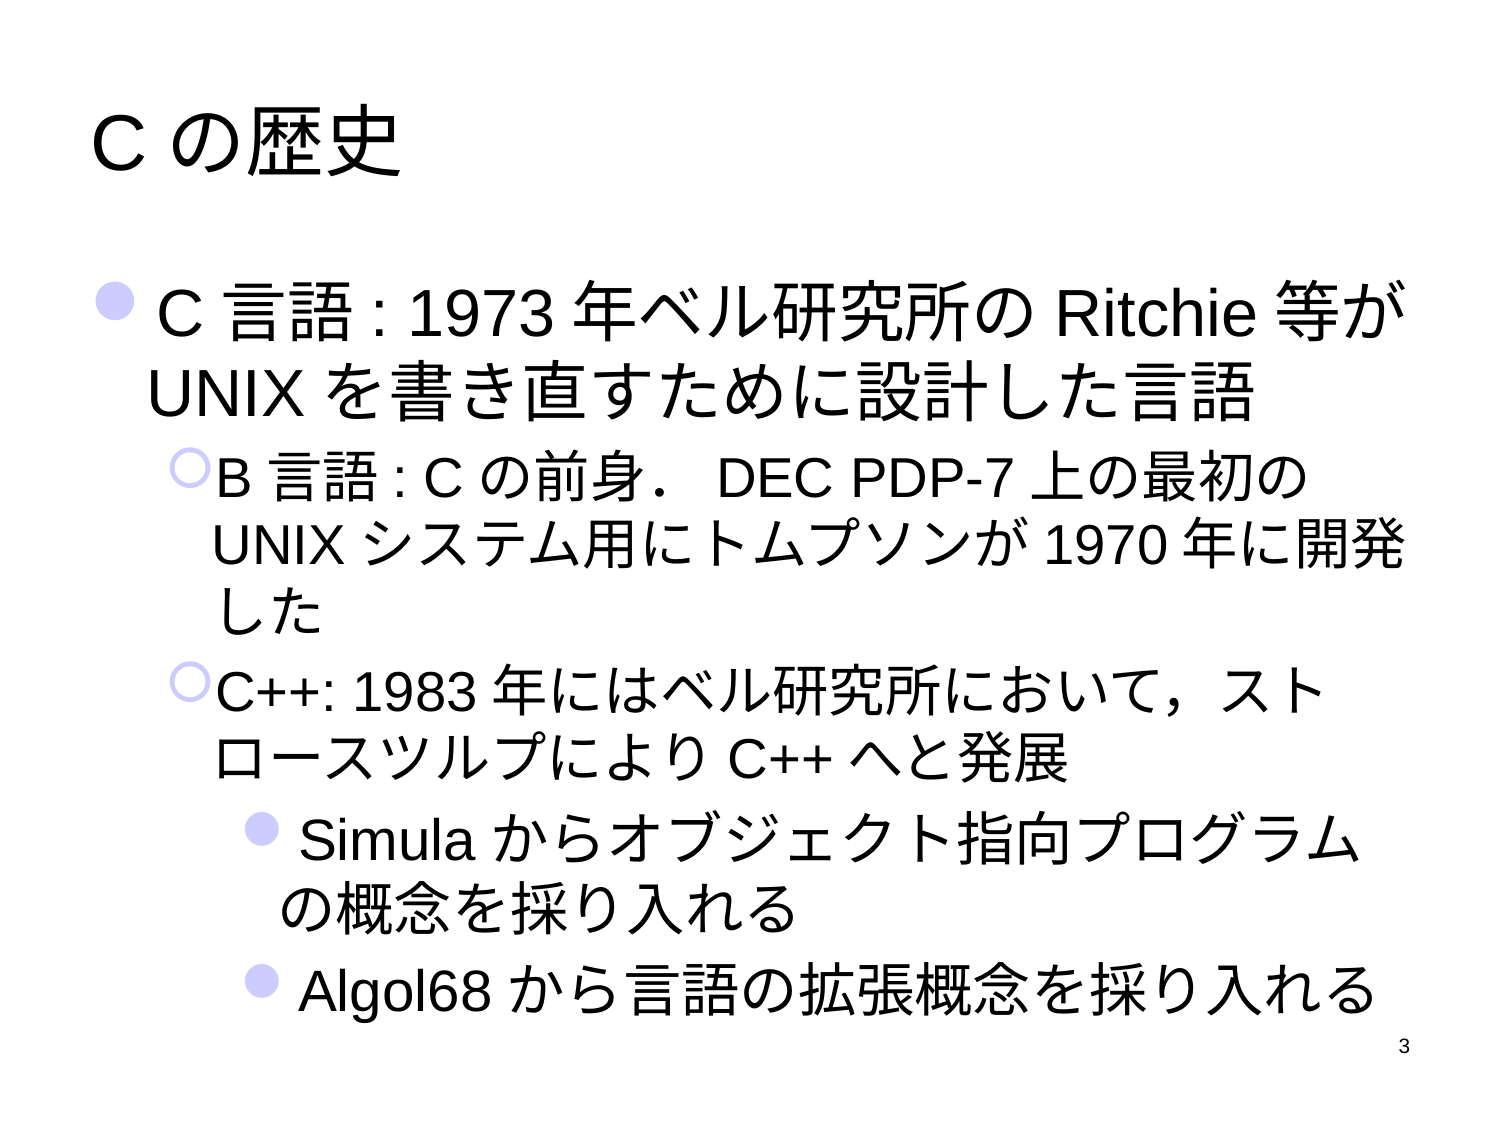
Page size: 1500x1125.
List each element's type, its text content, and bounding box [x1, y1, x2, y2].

list C言語: 1973年ベル研究所のRitchie等がUNIXを書き直すために設計した言語 B言語: Cの前身．DEC PDP-7上の最初のUNIXシステム用にトムプソンが1970年に開発した C++: 1983年にはベル研究所において，ストロースツルプによりC++へと発展 Simulaからオブジェクト指向プログラムの概念を採り入れる Algol68から言語の拡張概念を採り入れる [75, 262, 1425, 1006]
slide_number 3 [1074, 1024, 1426, 1101]
title Cの歴史 [75, 45, 1425, 233]
